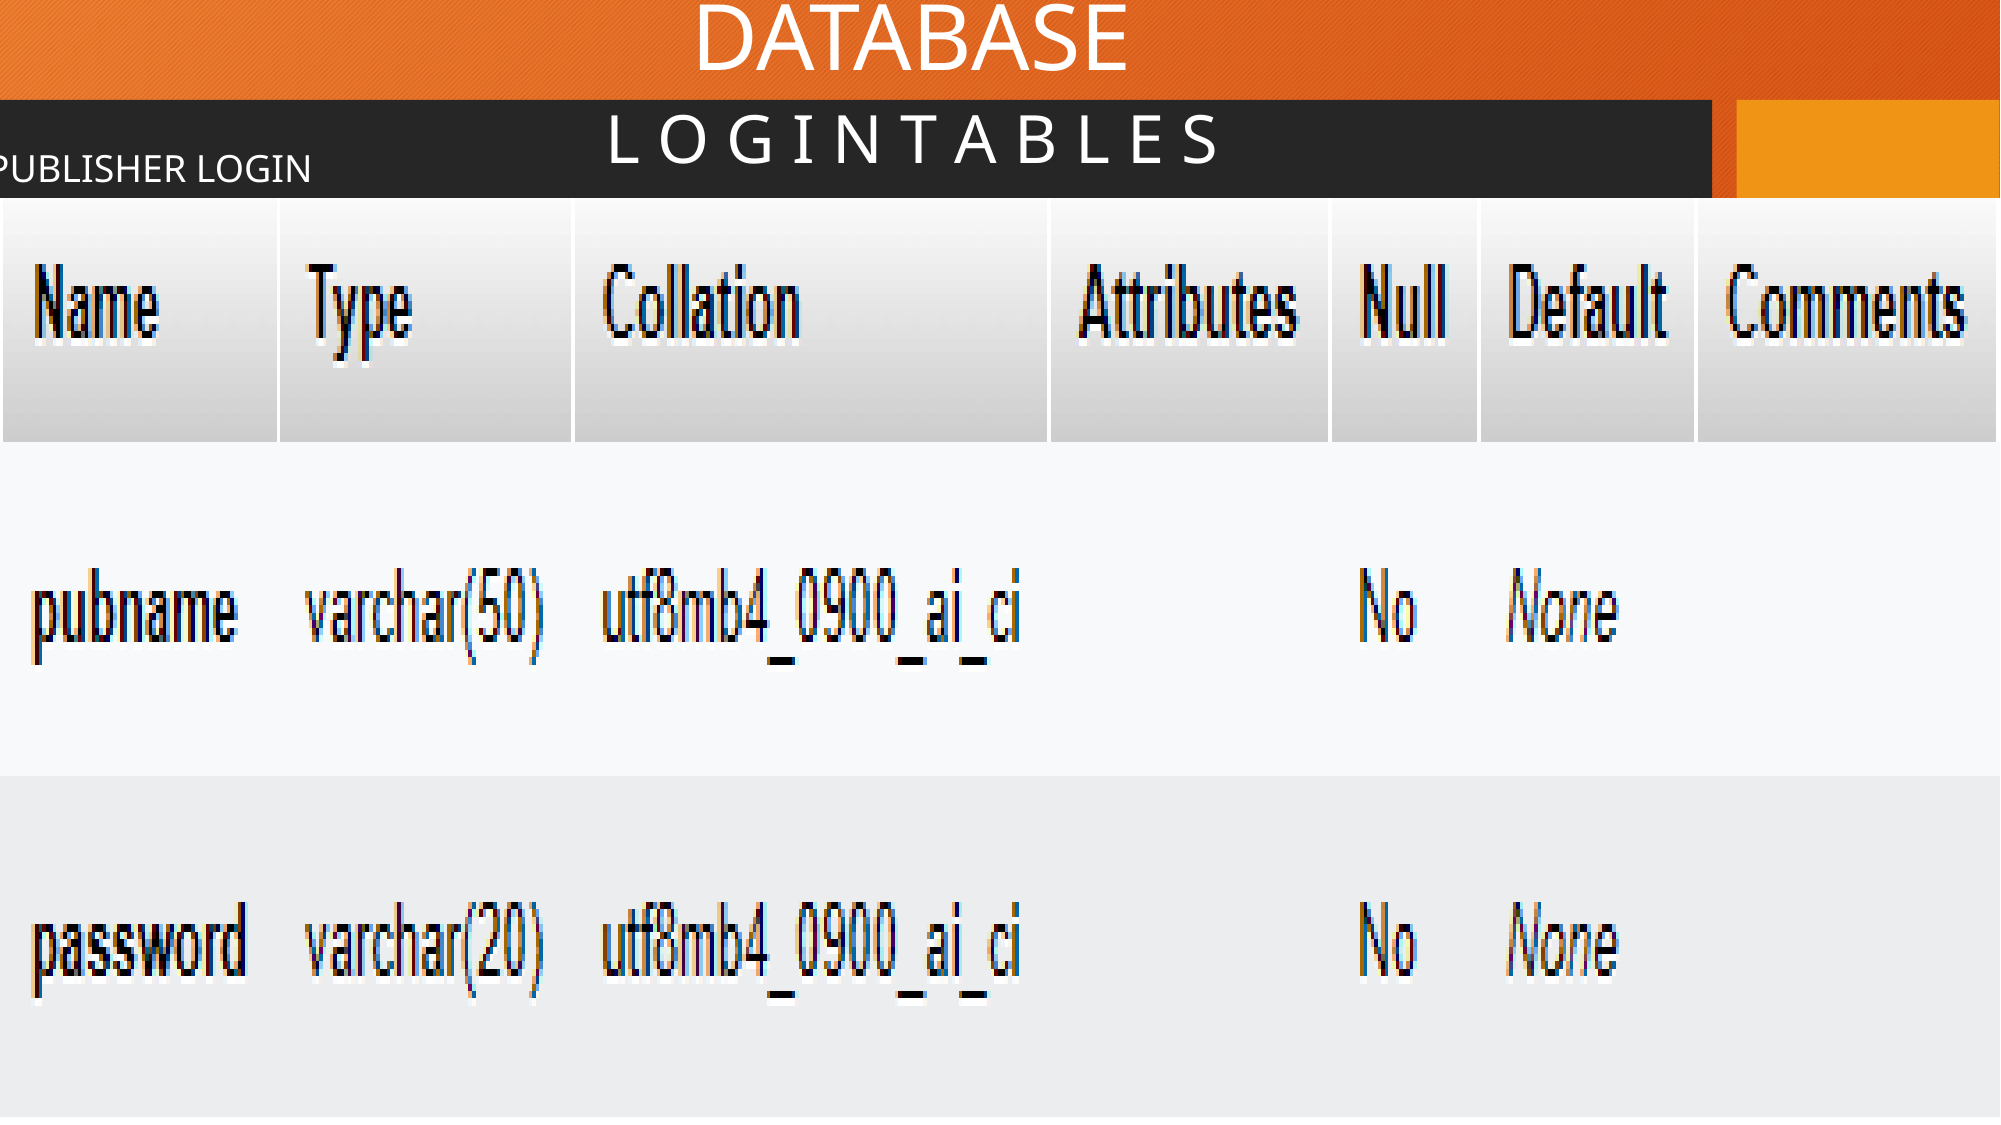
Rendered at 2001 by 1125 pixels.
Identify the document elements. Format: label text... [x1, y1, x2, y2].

title DATABASE [581, 0, 1242, 141]
text_box PUBLISHER LOGIN [0, 137, 328, 198]
text_box L O G I N T A B L E S [590, 89, 1234, 185]
picture [0, 198, 2000, 1125]
